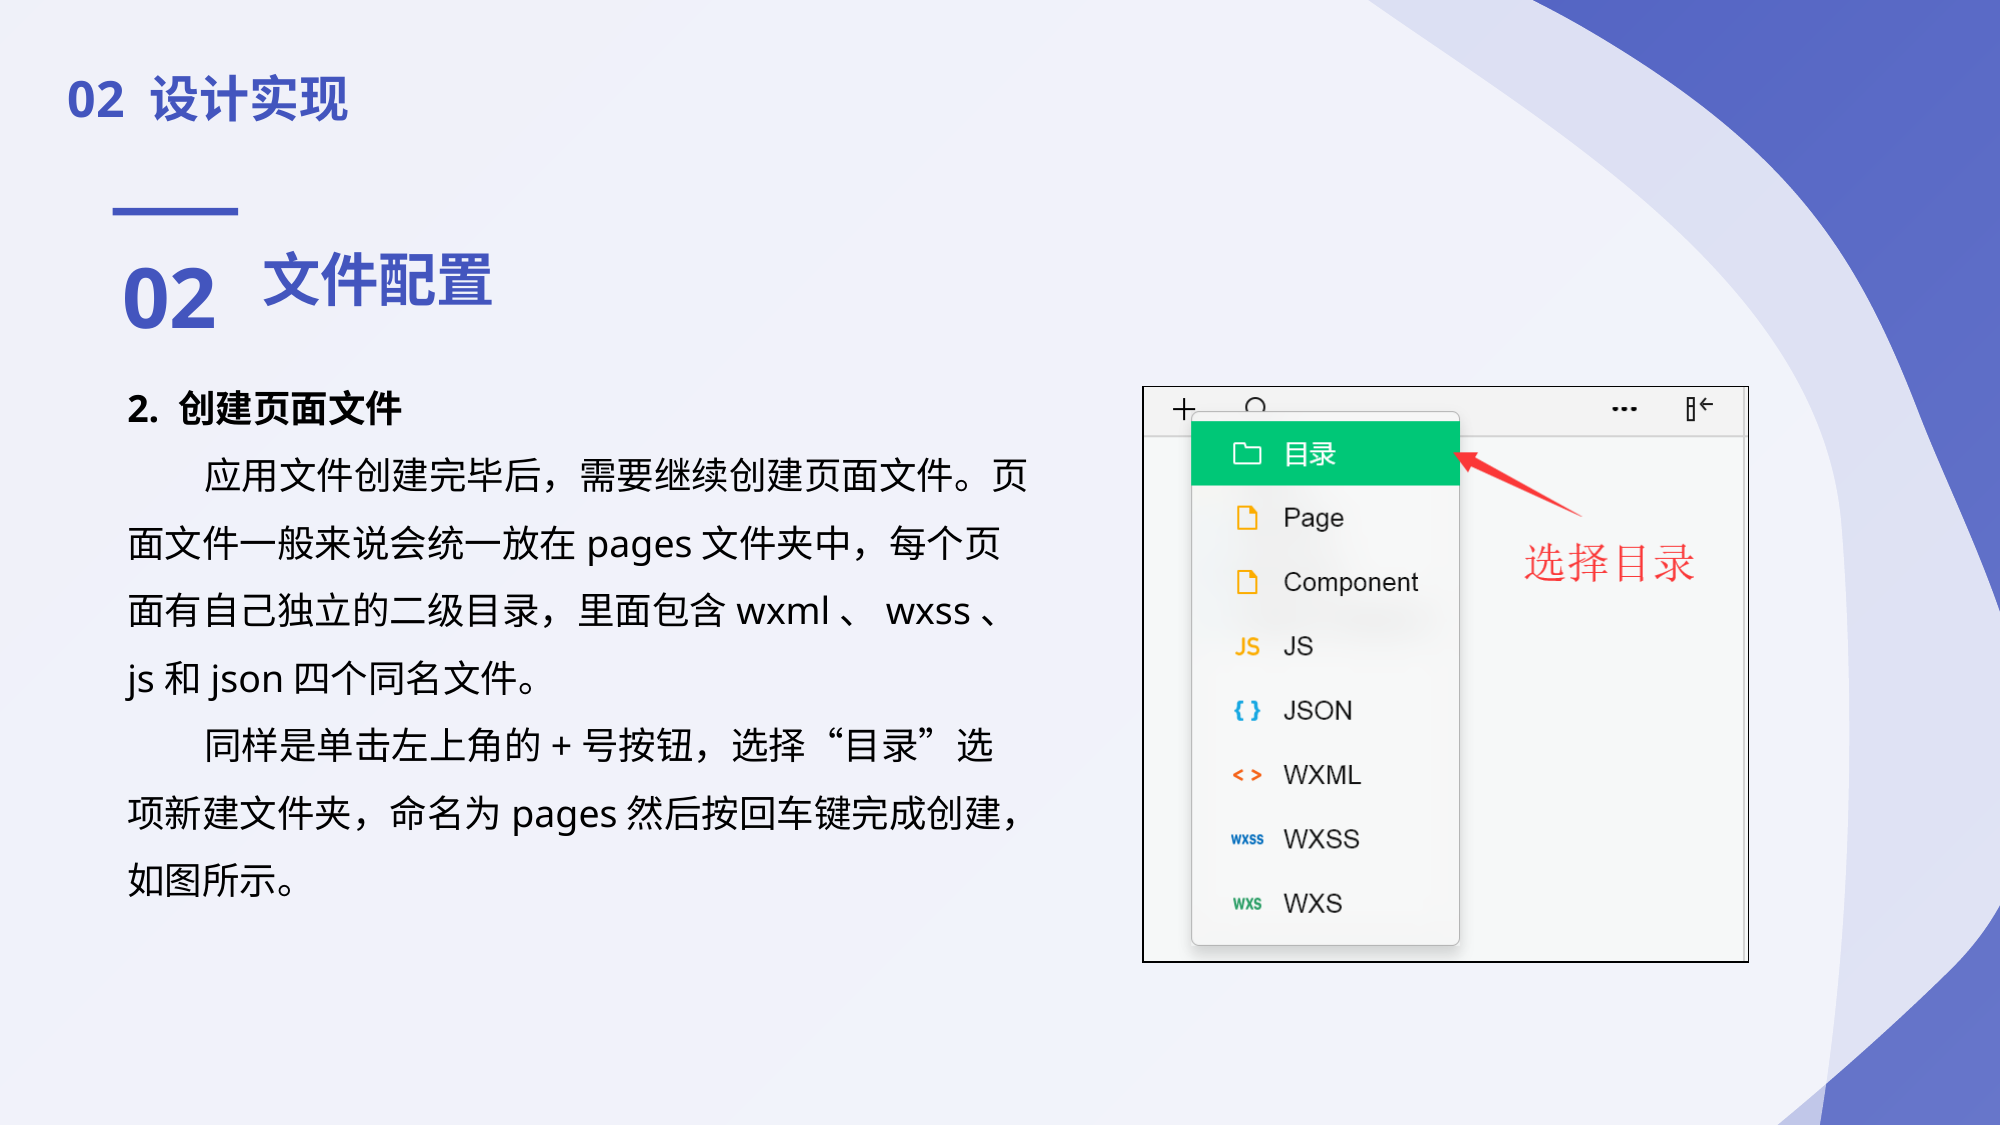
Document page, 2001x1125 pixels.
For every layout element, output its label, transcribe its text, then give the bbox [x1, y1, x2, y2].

text_box 文件配置 [247, 215, 511, 321]
text_box [233, 207, 239, 216]
text_box 02 [107, 207, 233, 353]
text_box 2. 创建页面文件 应用文件创建完毕后，需要继续创建页面文件。页面文件一般来说会统一放在pages文件夹中，每个页面有自己独立的二级目录，里面包含wxml、wxss、js和json四个同名文件。 同样是单击左上角的+号按钮，选择“目录”选项新建文件夹，命名为pages然后按回车键完成创建，如图所示。 [112, 354, 1046, 910]
picture [1143, 387, 1748, 962]
list 02 设计实现 [52, 41, 924, 162]
